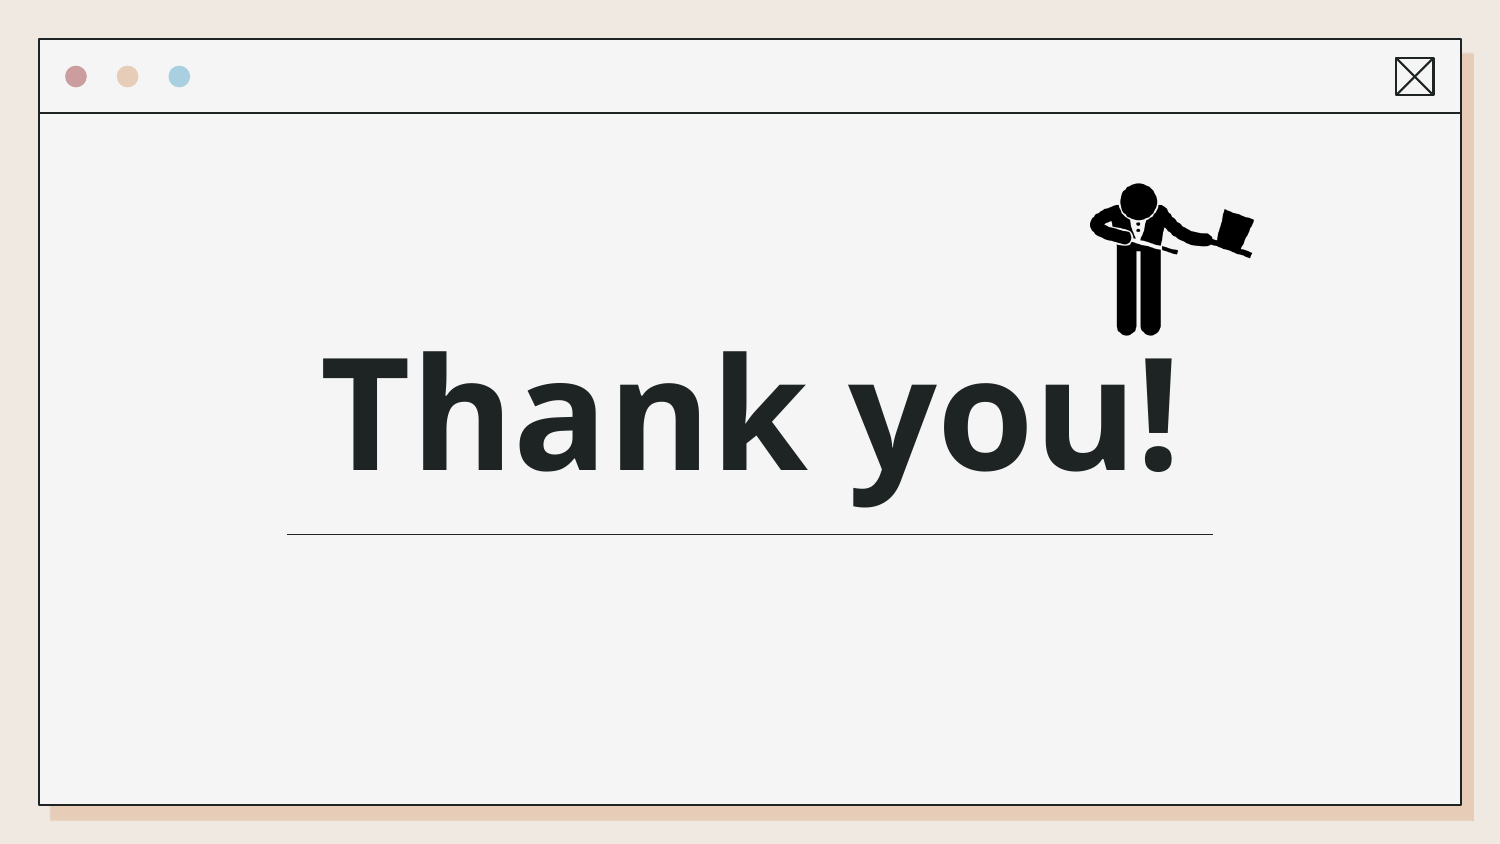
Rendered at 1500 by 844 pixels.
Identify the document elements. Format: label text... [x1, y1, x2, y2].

text_box Thank you! [40, 170, 1463, 517]
picture [1089, 176, 1255, 342]
